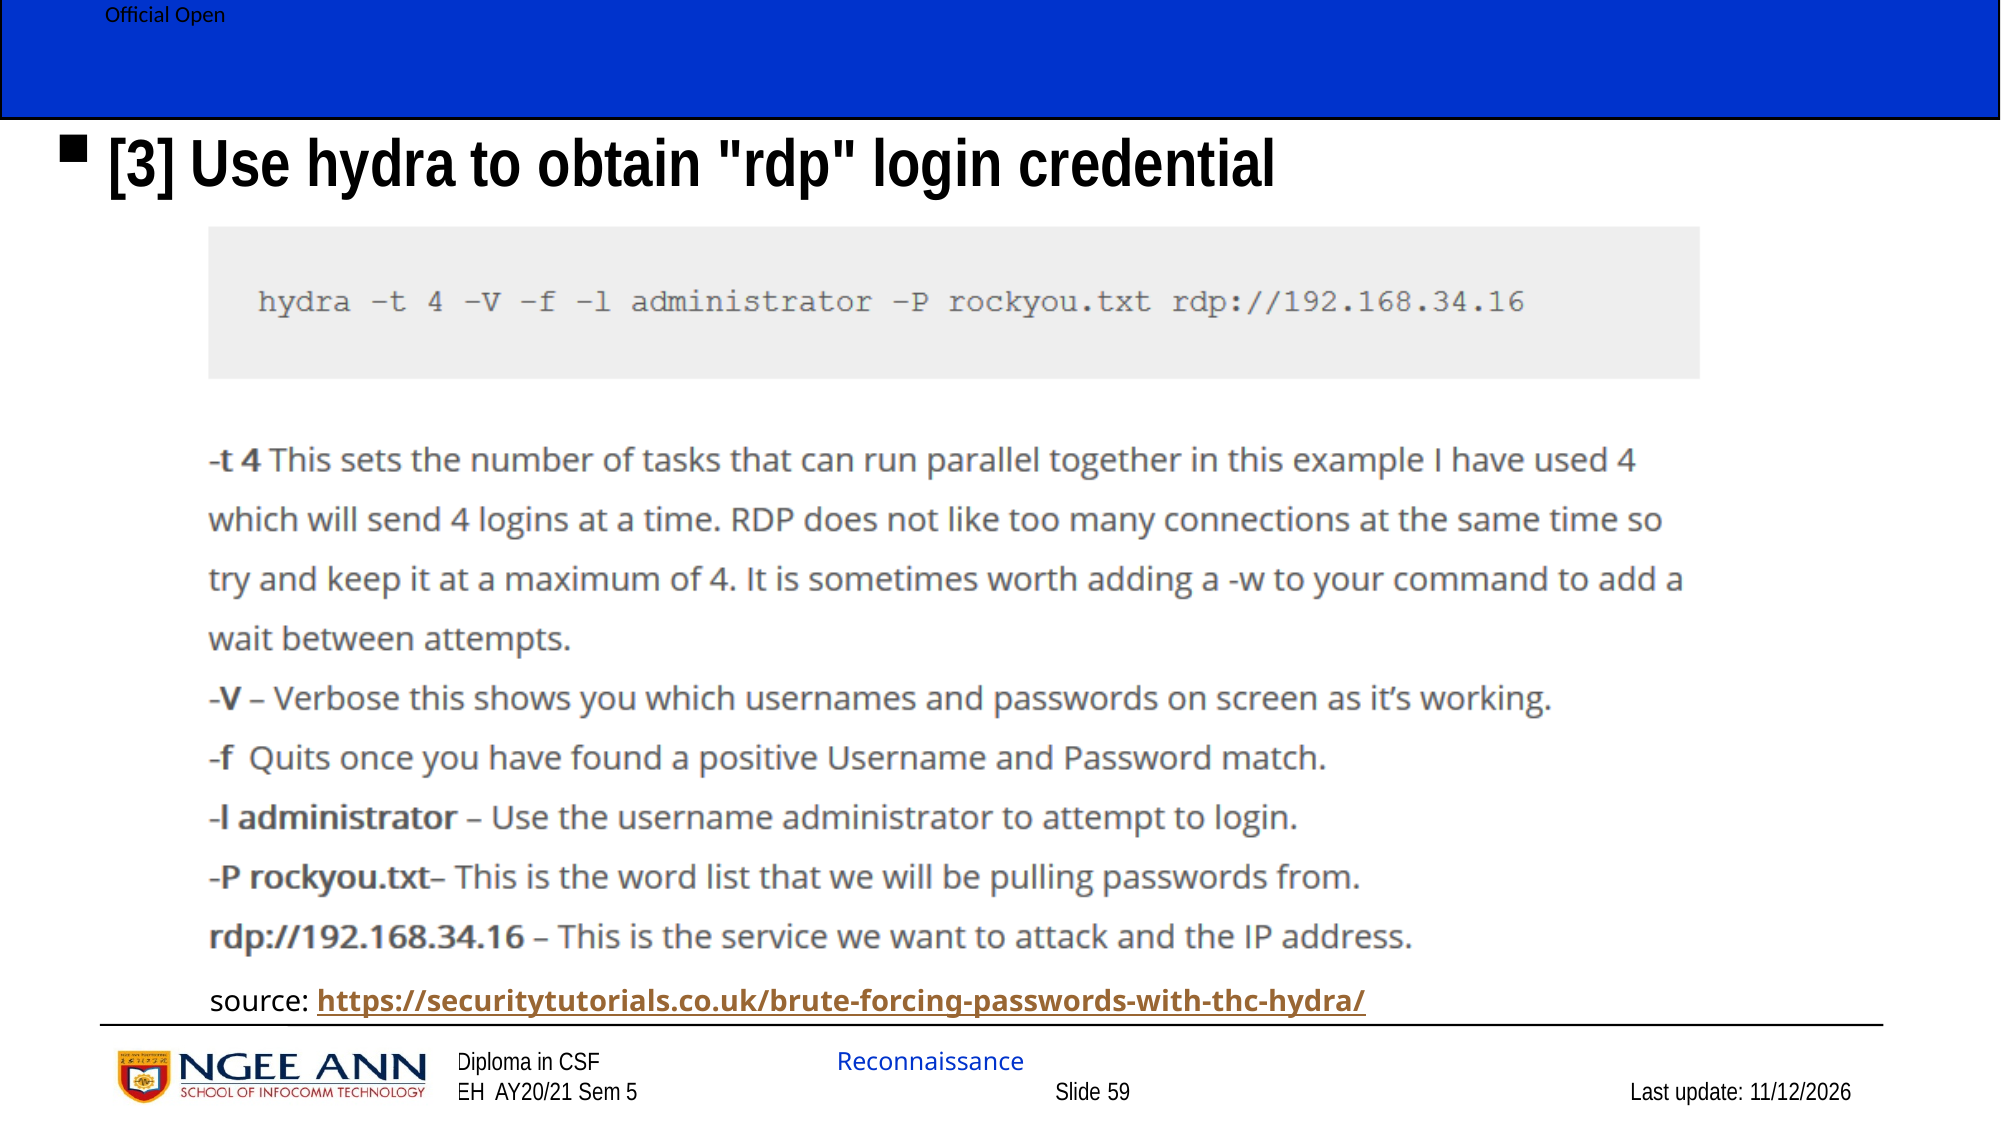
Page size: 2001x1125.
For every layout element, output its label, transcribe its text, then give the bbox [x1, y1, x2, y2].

picture [83, 1028, 459, 1125]
picture [174, 212, 1726, 991]
text_box source: https://securitytutorials.co.uk/brute-forcing-passwords-with-thc-hydra/ [187, 975, 1863, 1030]
list [3] Use hydra to obtain "rdp" login credential [37, 112, 1821, 963]
